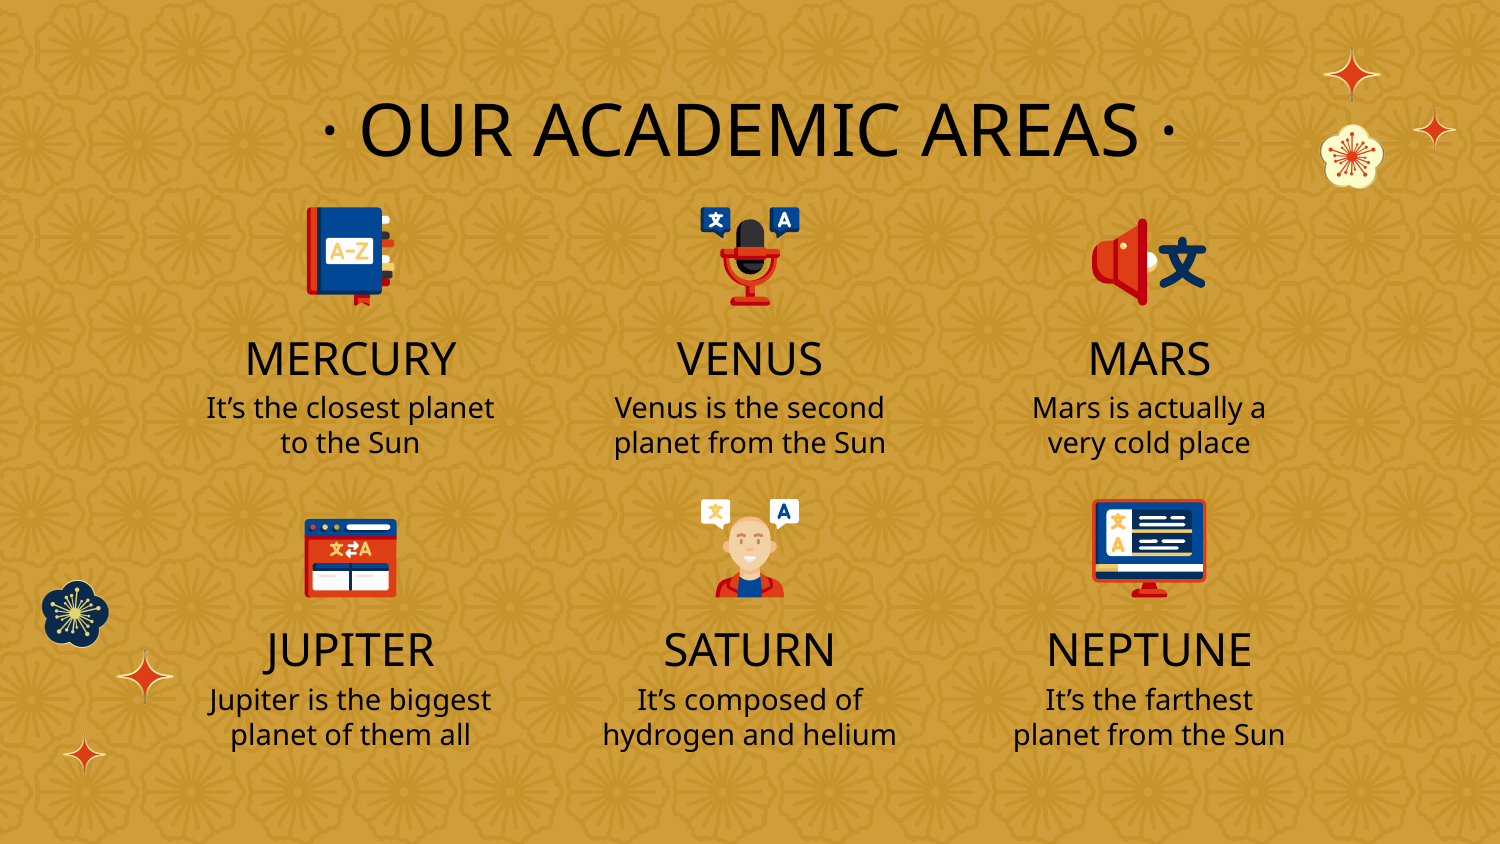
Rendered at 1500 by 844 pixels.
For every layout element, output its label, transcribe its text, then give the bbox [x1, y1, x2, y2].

title MERCURY [187, 313, 514, 384]
subtitle Venus is the second planet from the Sun [587, 384, 913, 465]
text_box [1091, 218, 1207, 306]
picture [1408, 100, 1461, 155]
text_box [306, 207, 395, 306]
picture [35, 571, 180, 715]
title · OUR ACADEMIC AREAS · [116, 88, 1311, 167]
title JUPITER [187, 605, 514, 676]
picture [1312, 40, 1391, 201]
title SATURN [587, 605, 913, 676]
subtitle It’s the closest planet to the Sun [187, 384, 514, 465]
title NEPTUNE [986, 605, 1313, 676]
subtitle It’s composed of hydrogen and helium [587, 676, 913, 756]
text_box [1091, 498, 1207, 598]
subtitle It’s the farthest planet from the Sun [986, 676, 1313, 756]
subtitle Jupiter is the biggest planet of them all [187, 676, 514, 756]
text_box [700, 207, 800, 306]
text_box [304, 518, 397, 598]
subtitle Mars is actually a very cold place [986, 384, 1313, 465]
title VENUS [587, 313, 913, 384]
title MARS [986, 313, 1313, 384]
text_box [700, 498, 800, 598]
picture [58, 729, 111, 783]
